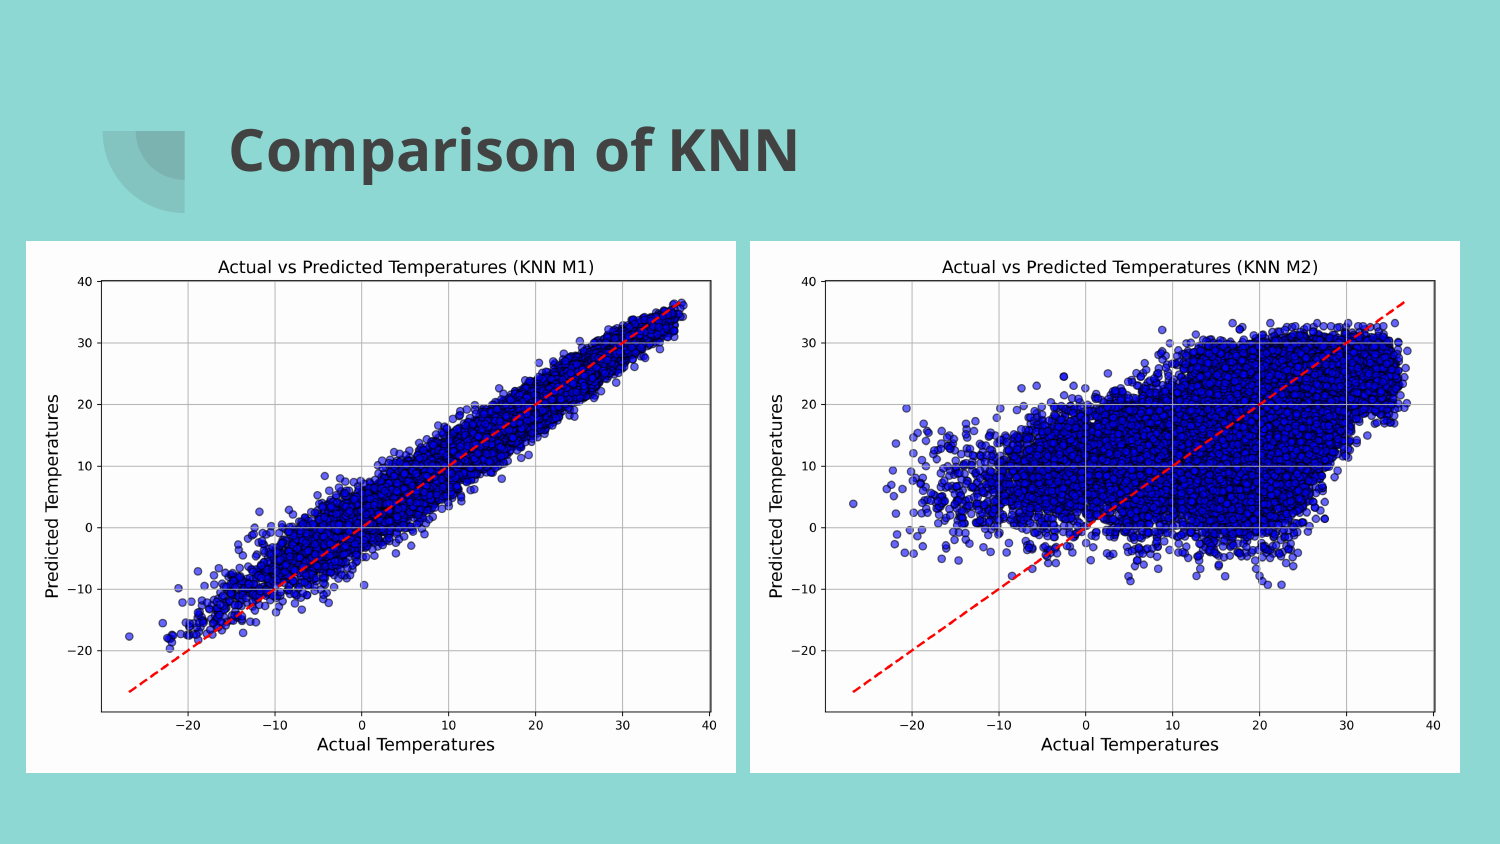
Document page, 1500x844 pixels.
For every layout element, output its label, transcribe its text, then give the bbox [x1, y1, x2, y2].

picture [26, 241, 736, 774]
picture [749, 241, 1460, 773]
title Comparison of KNN [213, 98, 1368, 263]
